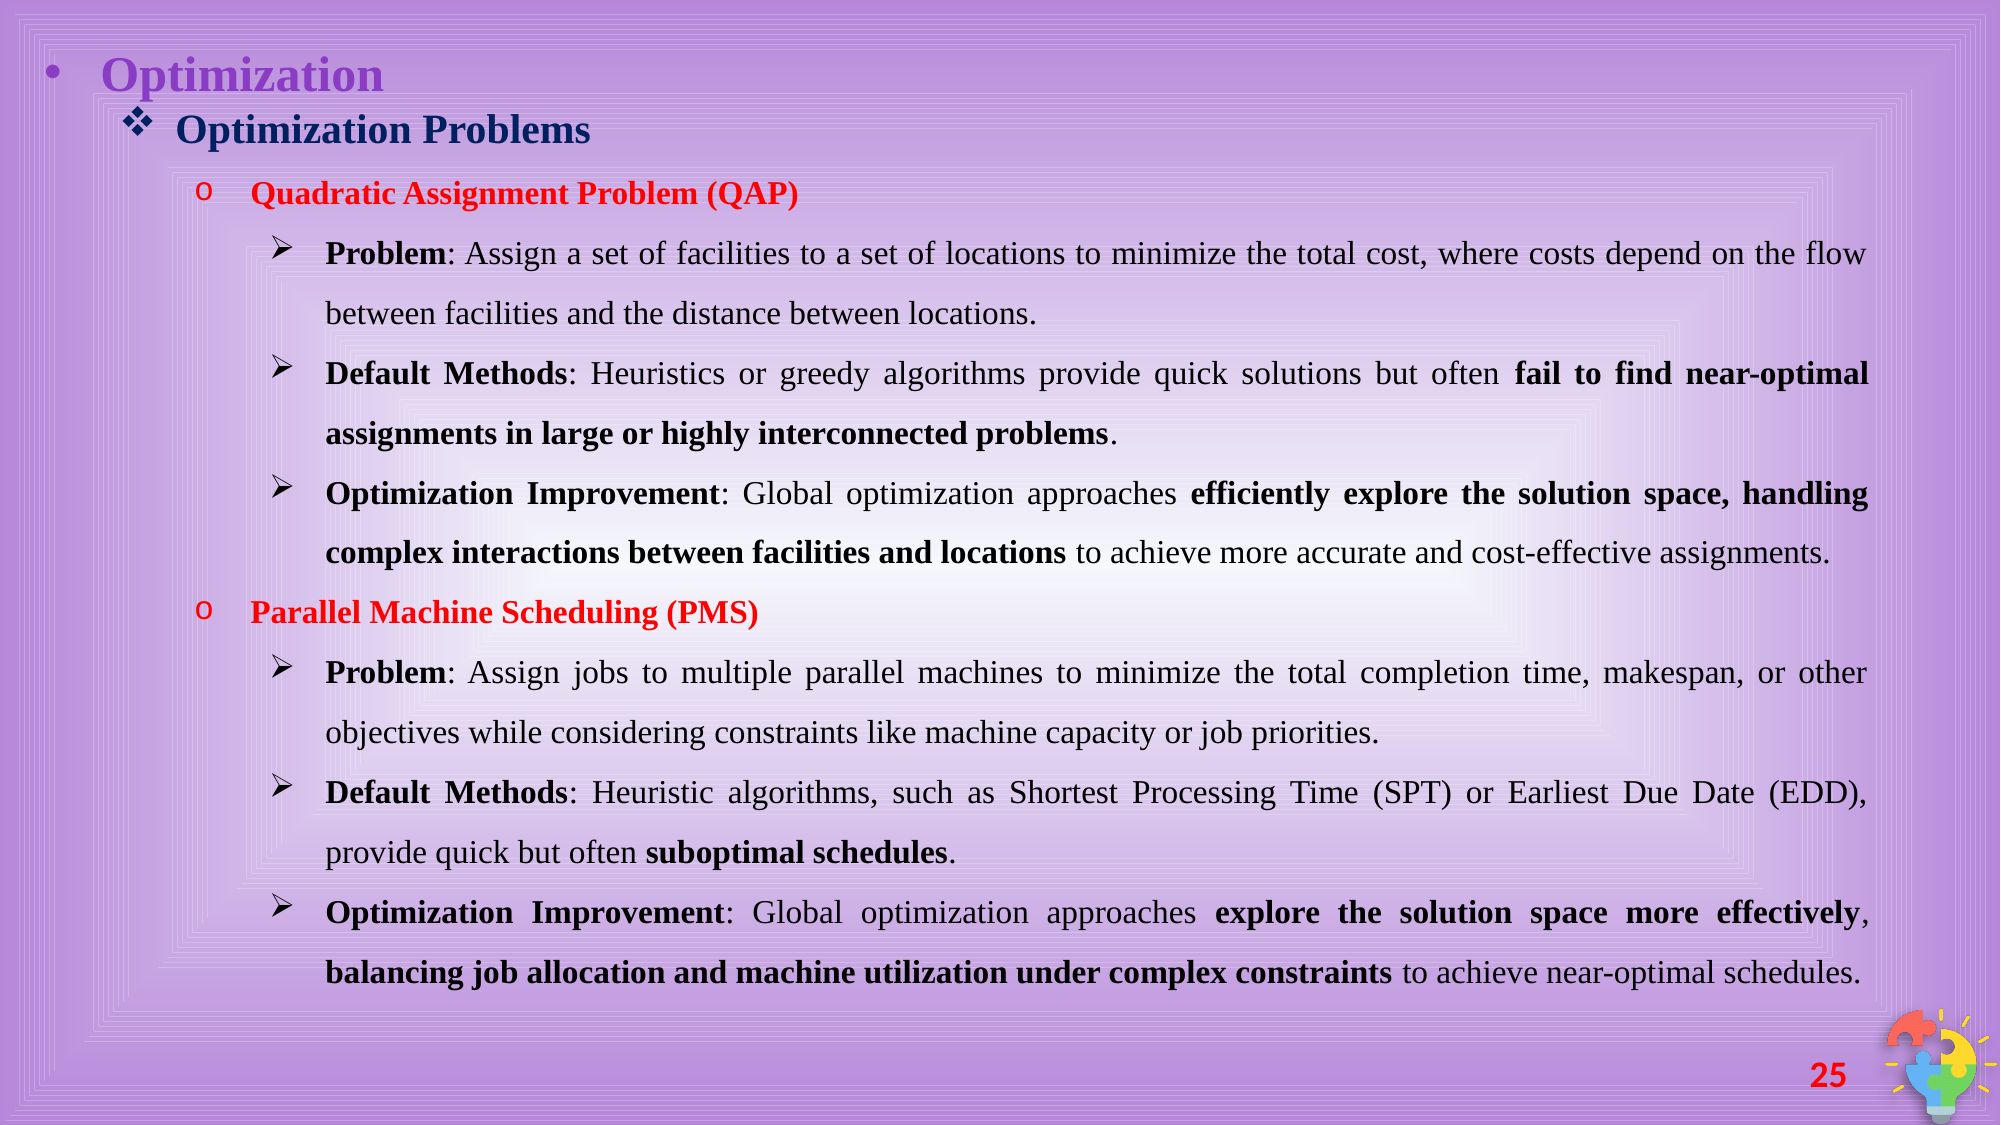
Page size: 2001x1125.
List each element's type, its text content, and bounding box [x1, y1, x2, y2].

slide_number 25 [1412, 1042, 1863, 1103]
text_box Optimization Optimization Problems Quadratic Assignment Problem (QAP) Problem: Assign a set of facilities to a set of locations to minimize the total cost, where costs depend on the flow between facilities and the distance between locations. Default Methods: Heuristics or greedy algorithms provide quick solutions but often fail to find near-optimal assignments in large or highly interconnected problems. Optimization Improvement: Global optimization approaches efficiently explore the solution space, handling complex interactions between facilities and locations to achieve more accurate and cost-effective assignments. Parallel Machine Scheduling (PMS) Problem: Assign jobs to multiple parallel machines to minimize the total completion time, makespan, or other objectives while considering constraints like machine capacity or job priorities. Default Methods: Heuristic algorithms, such as Shortest Processing Time (SPT) or Earliest Due Date (EDD), provide quick but often suboptimal schedules. Optimization Improvement: Global optimization approaches explore the solution space more effectively, balancing job allocation and machine utilization under complex constraints to achieve near-optimal schedules. [29, 34, 1885, 998]
picture [1882, 1007, 2000, 1125]
